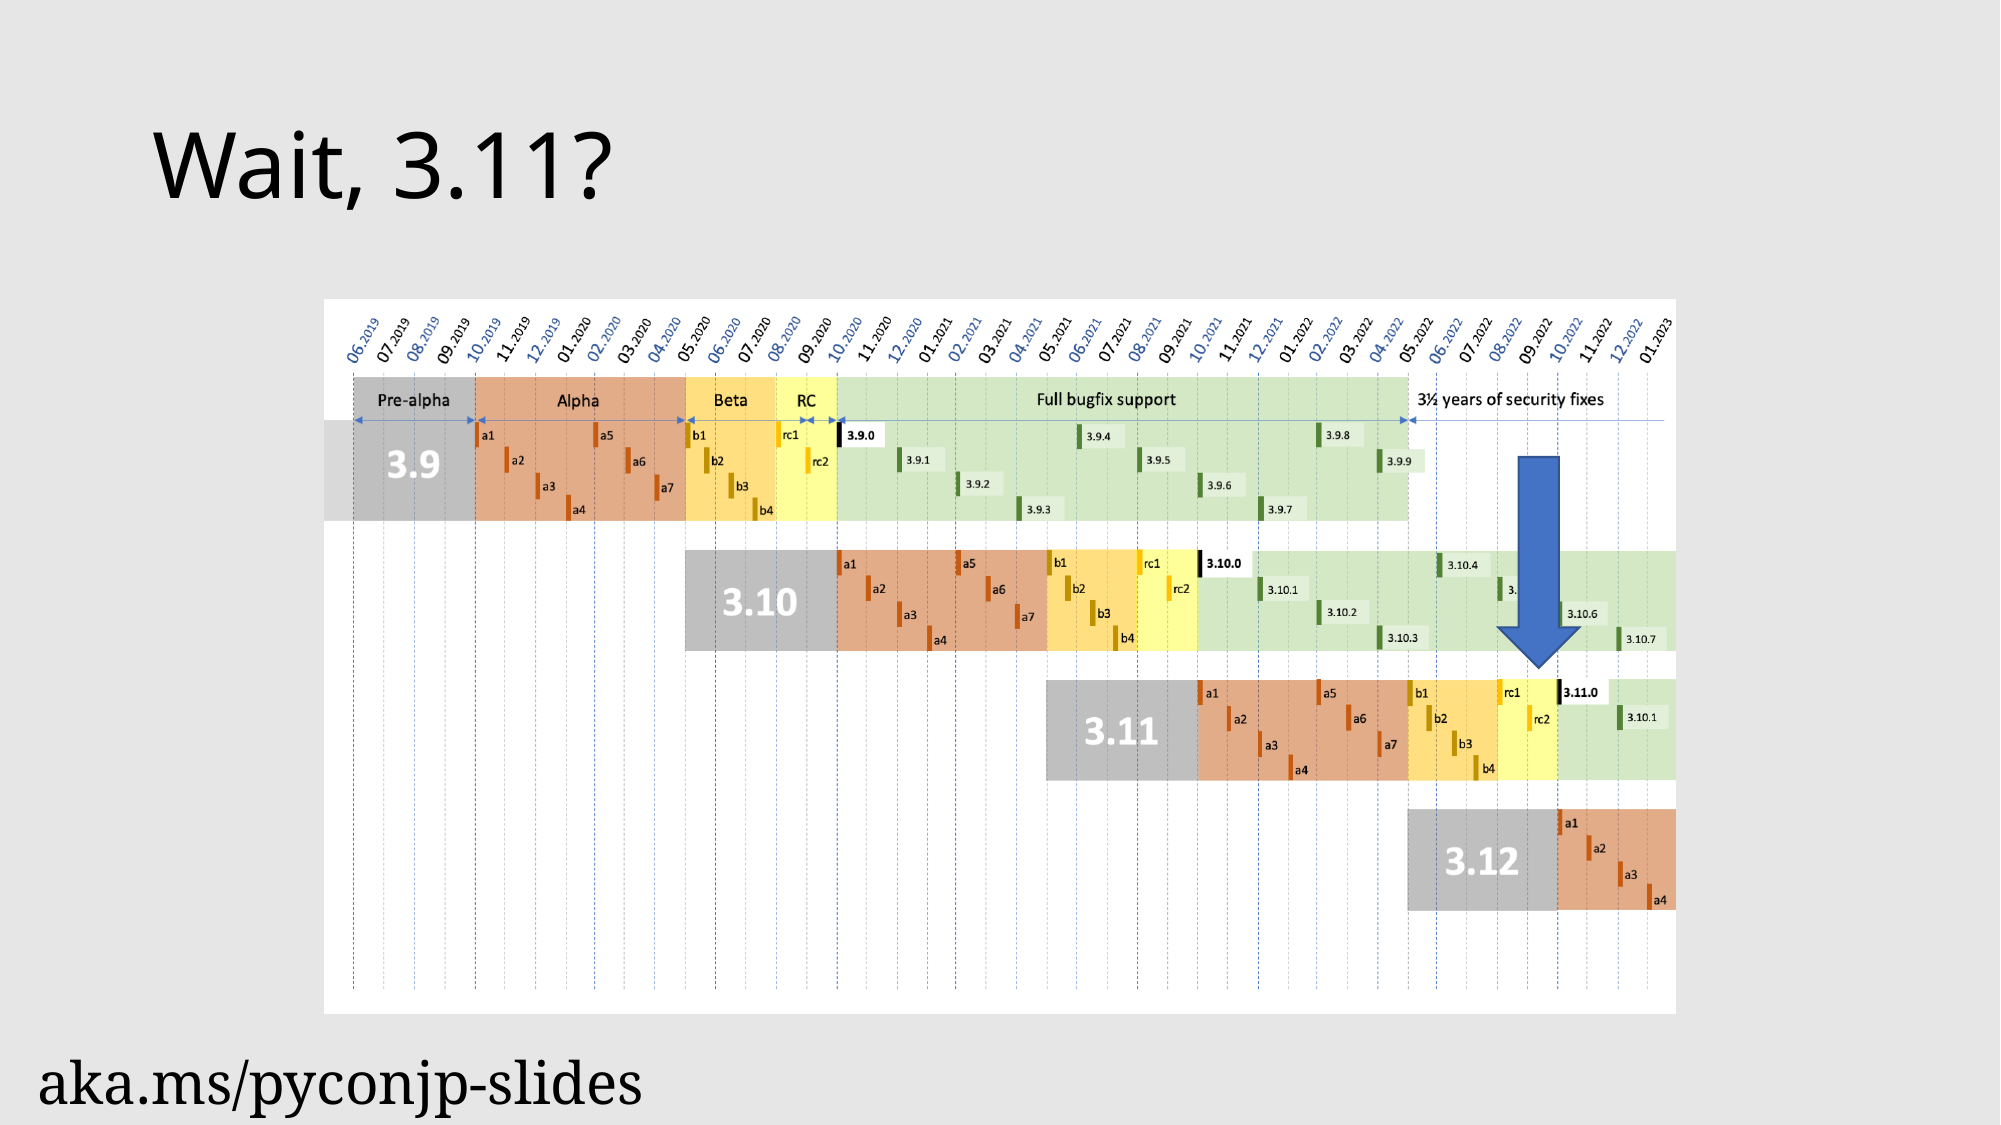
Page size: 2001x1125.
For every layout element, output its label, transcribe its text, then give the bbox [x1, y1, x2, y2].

text_box aka.ms/pyconjp-slides [22, 1039, 1048, 1124]
title Wait, 3.11? [137, 59, 1863, 278]
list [324, 299, 1676, 1014]
